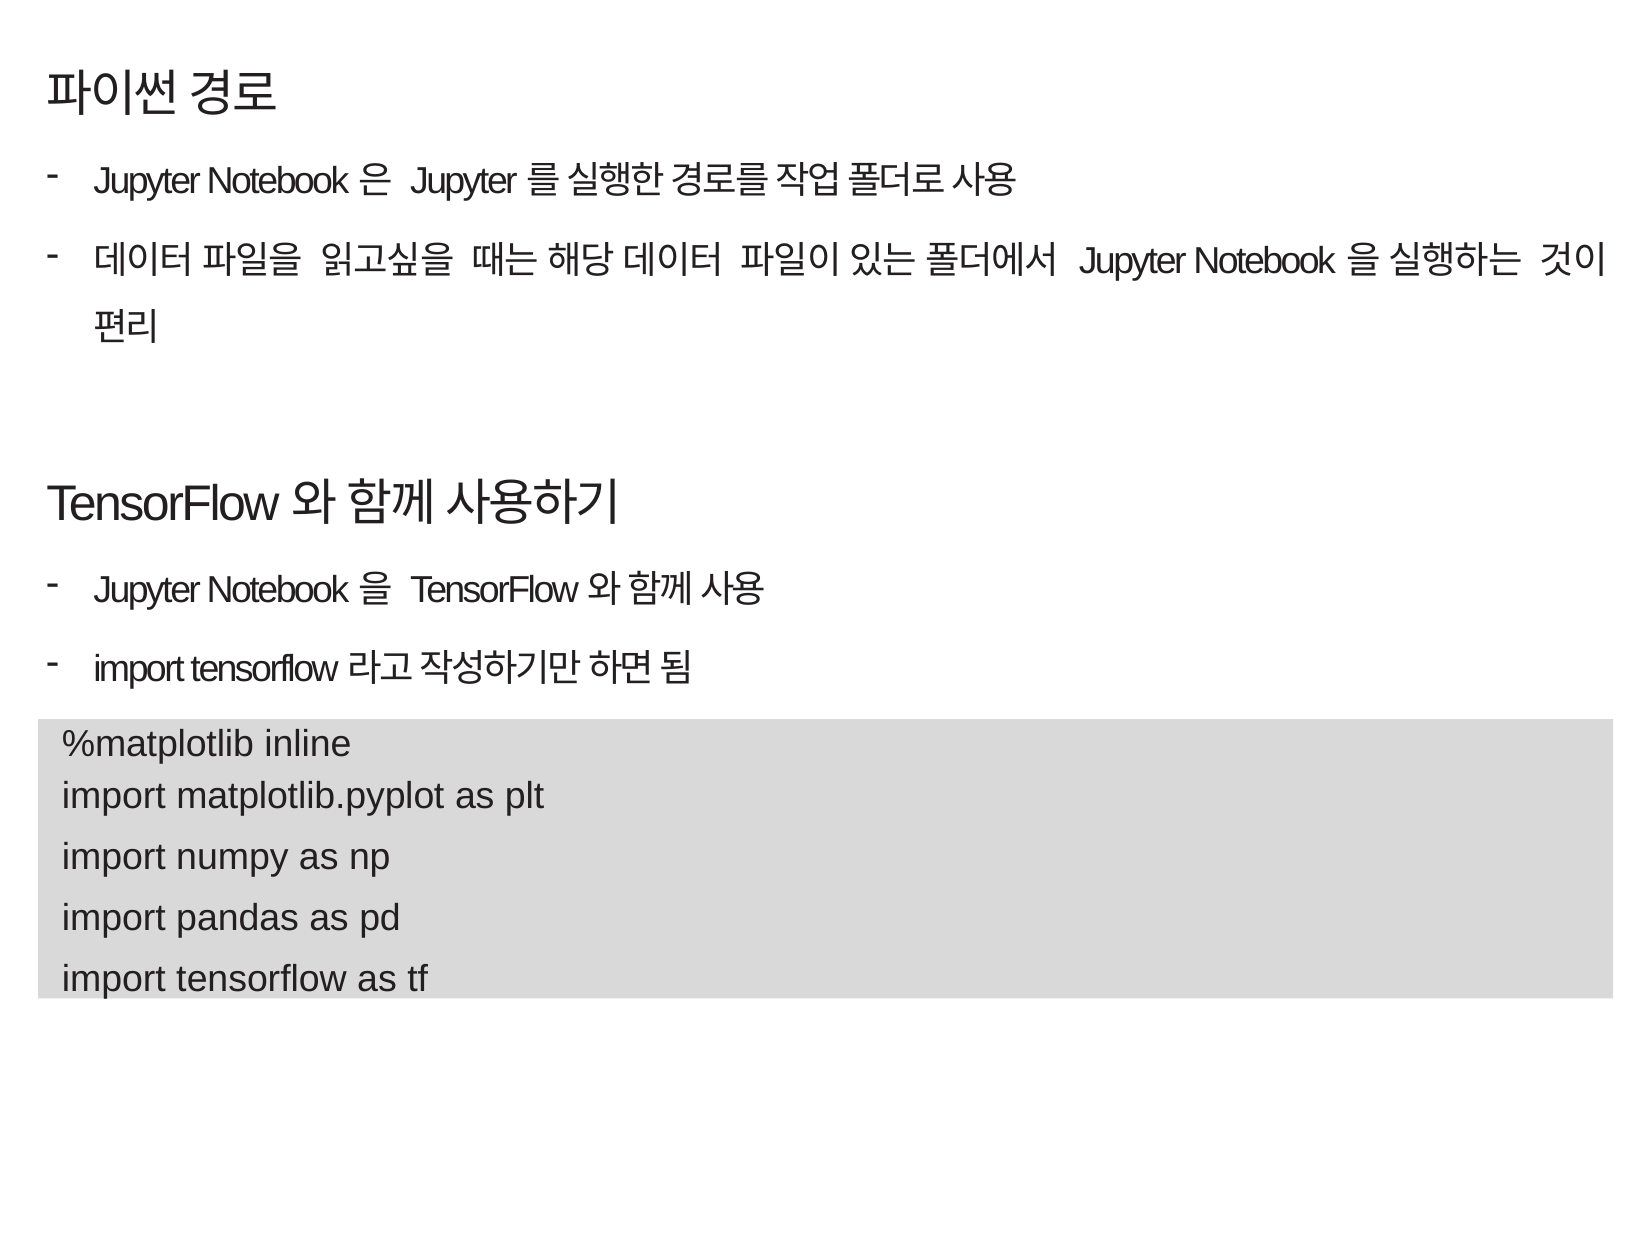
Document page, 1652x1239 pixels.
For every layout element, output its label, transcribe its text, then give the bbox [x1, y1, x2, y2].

text_box 파이썬 경로 Jupyter Notebook은 Jupyter를 실행한 경로를 작업 폴더로 사용 데이터 파일을 읽고싶을 때는 해당 데이터 파일이 있는 폴더에서 Jupyter Notebook을 실행하는 것이 편리 TensorFlow와 함께 사용하기 Jupyter Notebook을 TensorFlow와 함께 사용 import tensorflow라고 작성하기만 하면 됨 [44, 31, 1607, 690]
text_box %matplotlib inline import matplotlib.pyplot as plt import numpy as np import pandas as pd import tensorflow as tf [38, 719, 1614, 999]
